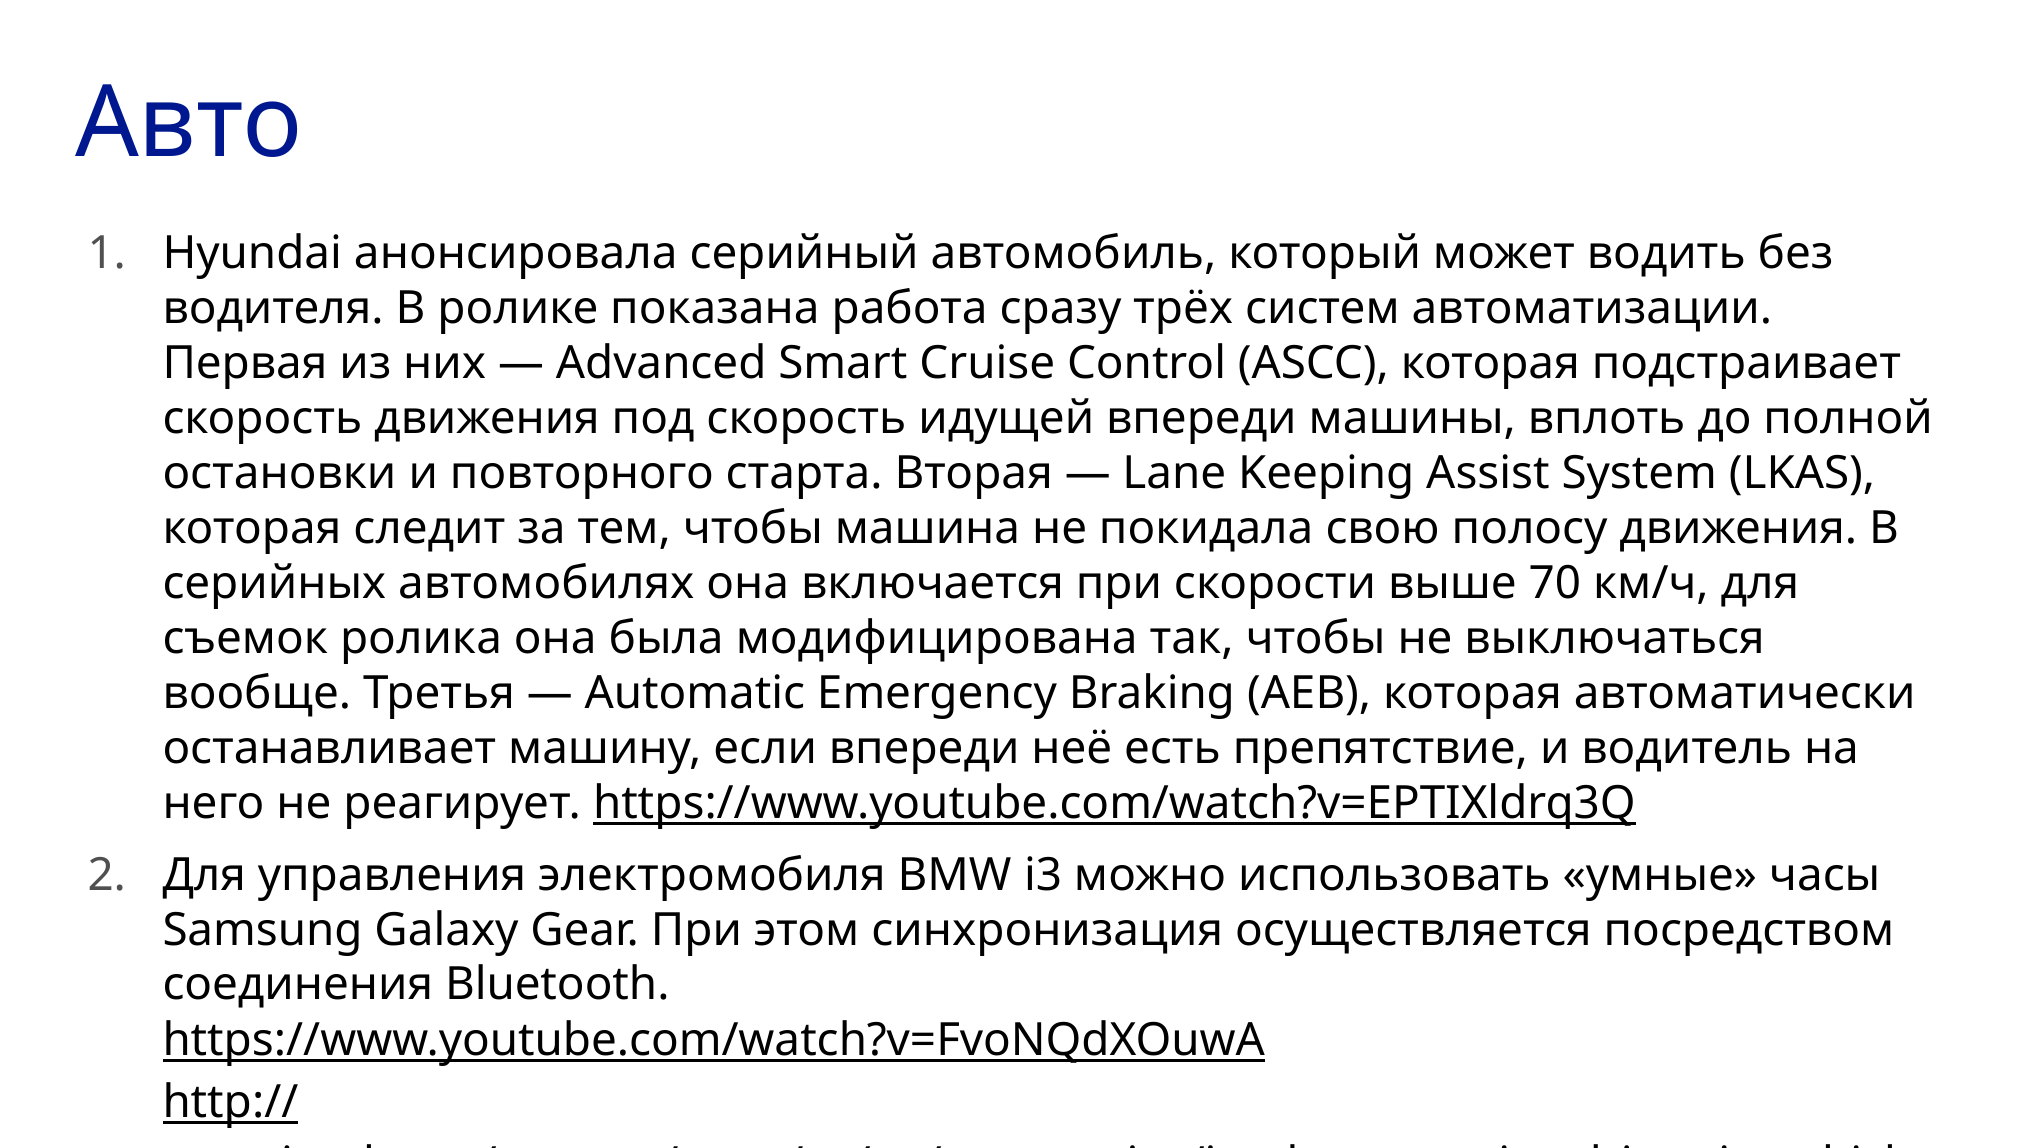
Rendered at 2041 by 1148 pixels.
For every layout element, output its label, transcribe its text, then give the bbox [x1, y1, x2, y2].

list Hyundai анонсировала серийный автомобиль, который может водить без водителя. В ролике показана работа сразу трёх систем автоматизации. Первая из них — Advanced Smart Cruise Control (ASCC), которая подстраивает скорость движения под скорость идущей впереди машины, вплоть до полной остановки и повторного старта. Вторая — Lane Keeping Assist System (LKAS), которая следит за тем, чтобы машина не покидала свою полосу движения. В серийных автомобилях она включается при скорости выше 70 км/ч, для съемок ролика она была модифицирована так, чтобы не выключаться вообще. Третья — Automatic Emergency Braking (AEB), которая автоматически останавливает машину, если впереди неё есть препятствие, и водитель на него не реагирует. https://www.youtube.com/watch?v=EPTIXldrq3Q Для управления электромобиля BMW i3 можно использовать «умные» часы Samsung Galaxy Gear. При этом синхронизация осуществляется посредством соединения Bluetooth. https://www.youtube.com/watch?v=FvoNQdXOuwA http://www.intel.com/content/www/us/en/automotive/intel-automotive-drives-in-vehicle-innovation-video.html [57, 198, 1971, 1062]
title Авто [45, 48, 1996, 199]
